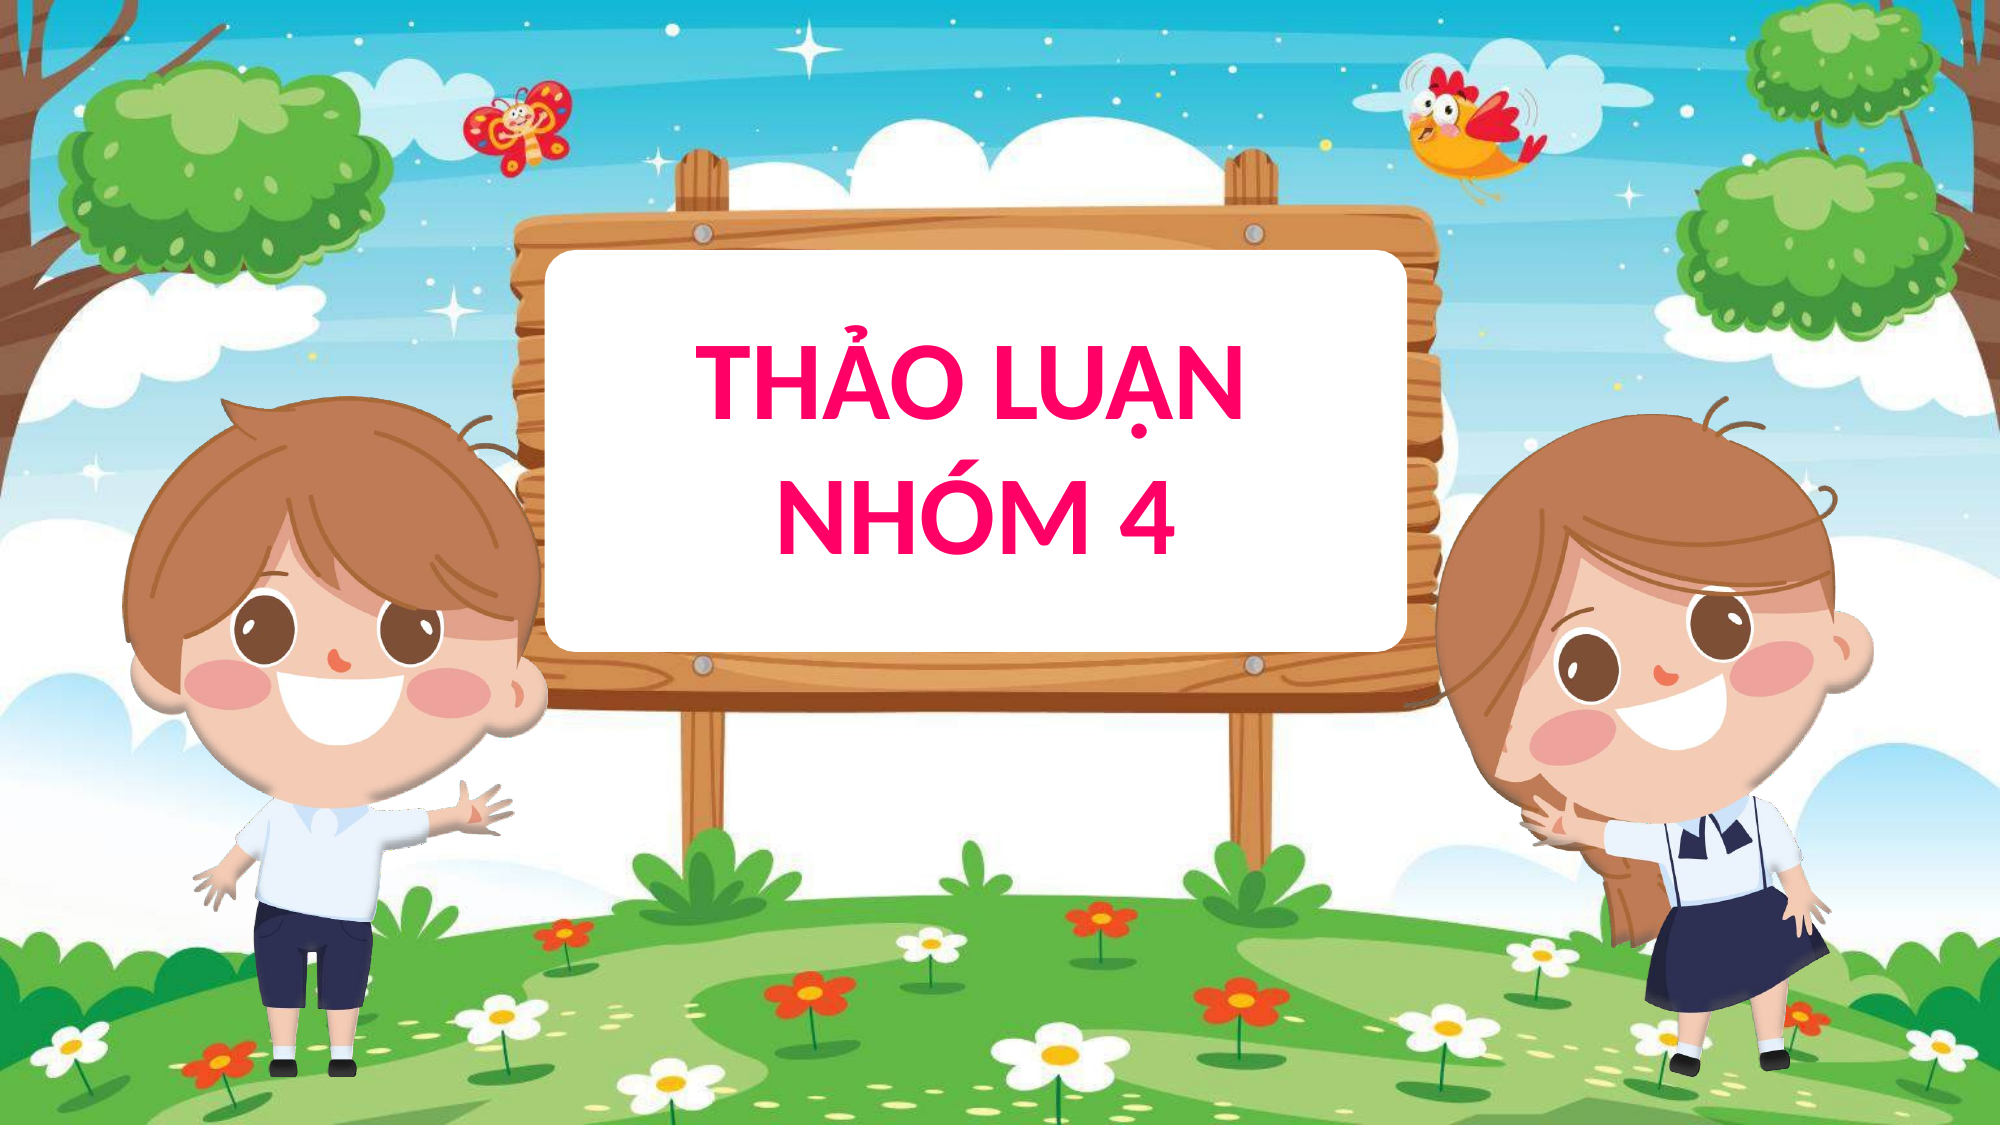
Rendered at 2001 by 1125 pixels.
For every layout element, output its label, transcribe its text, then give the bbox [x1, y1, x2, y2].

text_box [122, 396, 1874, 1077]
title THẢO LUẬN NHÓM 4 [693, 305, 1258, 394]
picture [0, 0, 2000, 1125]
